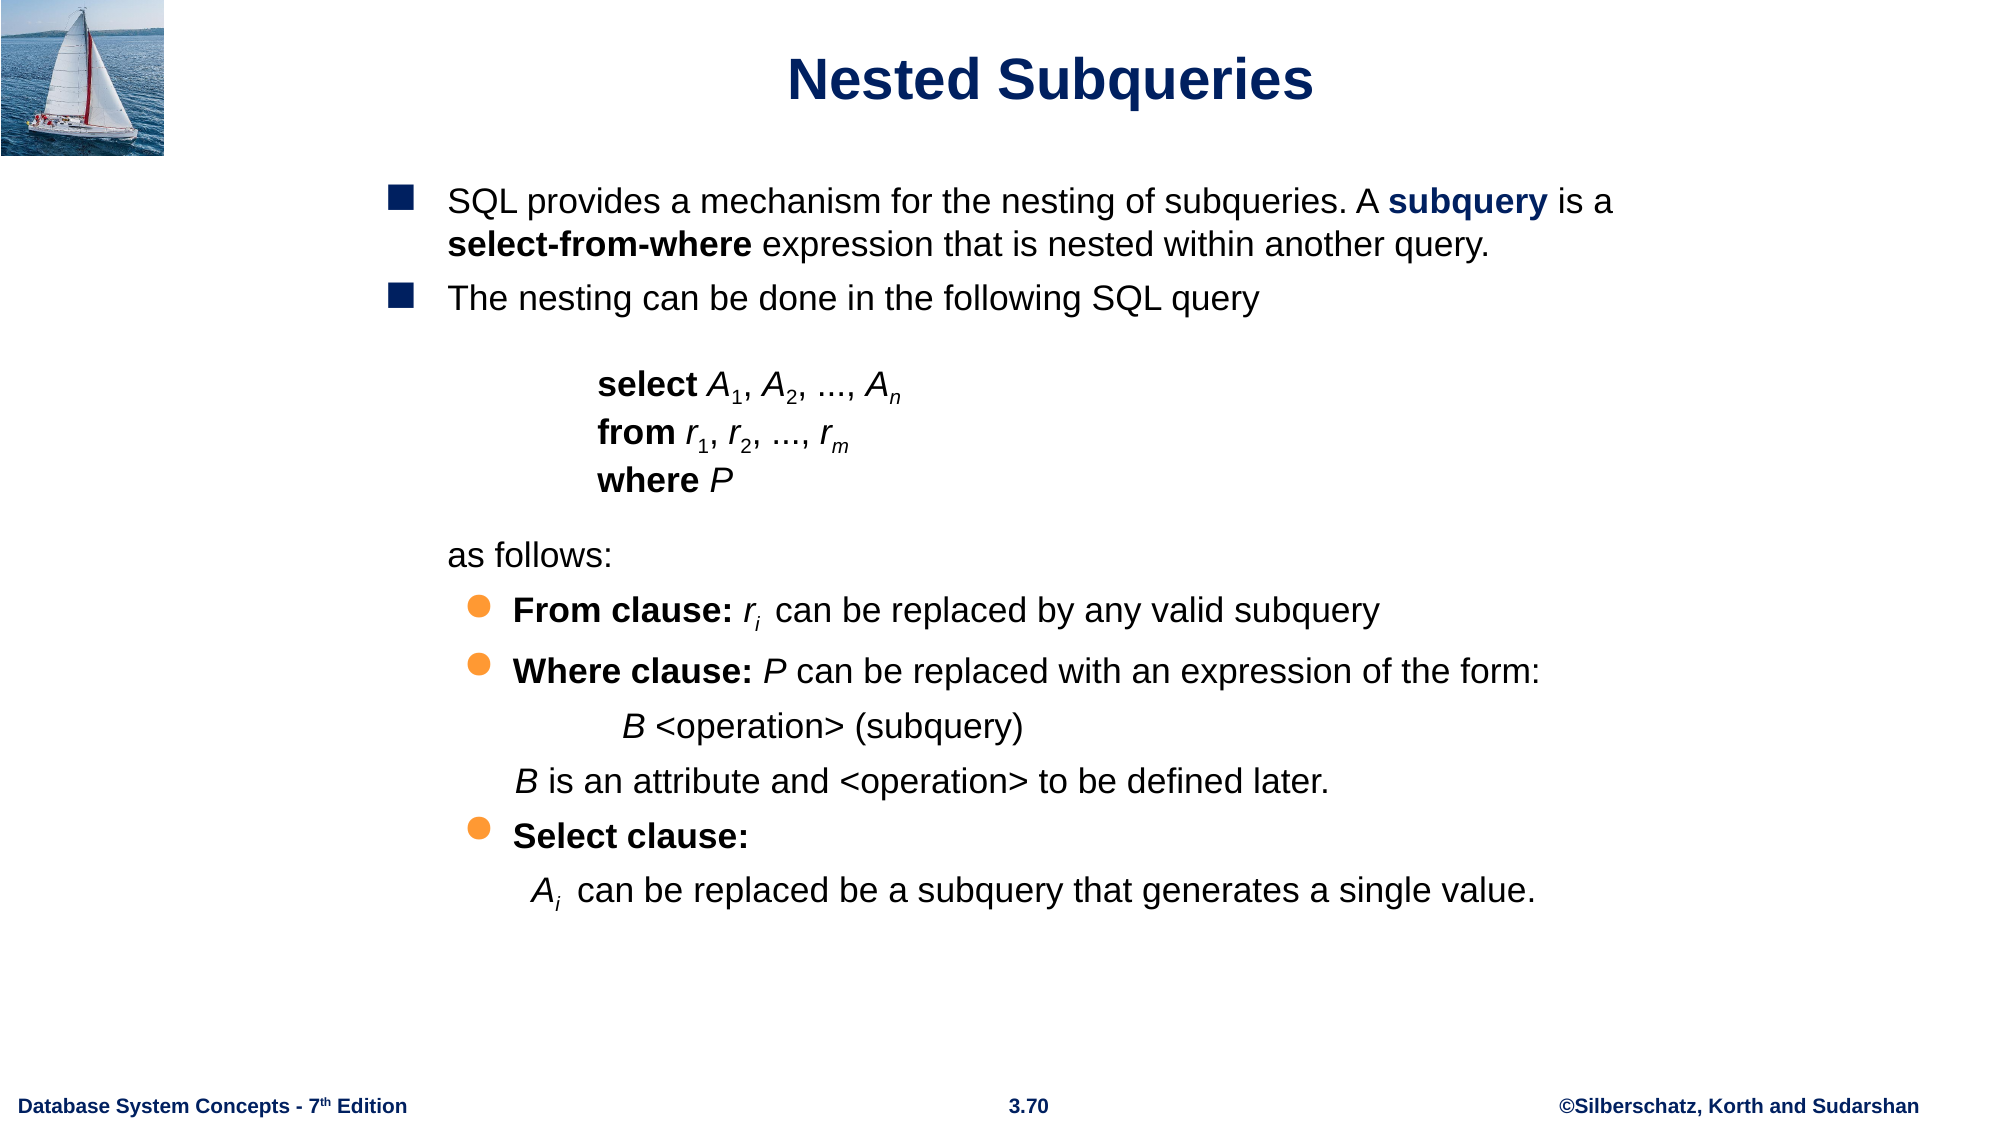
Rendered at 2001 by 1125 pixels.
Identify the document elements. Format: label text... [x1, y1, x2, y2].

picture [1, 0, 164, 156]
title Nested Subqueries [167, 18, 1935, 120]
list SQL provides a mechanism for the nesting of subqueries. A subquery is a select-from-where expression that is nested within another query. The nesting can be done in the following SQL query select A1, A2, ..., An from r1, r2, ..., rm where P as follows: From clause: ri can be replaced by any valid subquery Where clause: P can be replaced with an expression of the form: B <operation> (subquery) B is an attribute and <operation> to be defined later. Select clause: Ai can be replaced be a subquery that generates a single value. [376, 170, 1632, 978]
